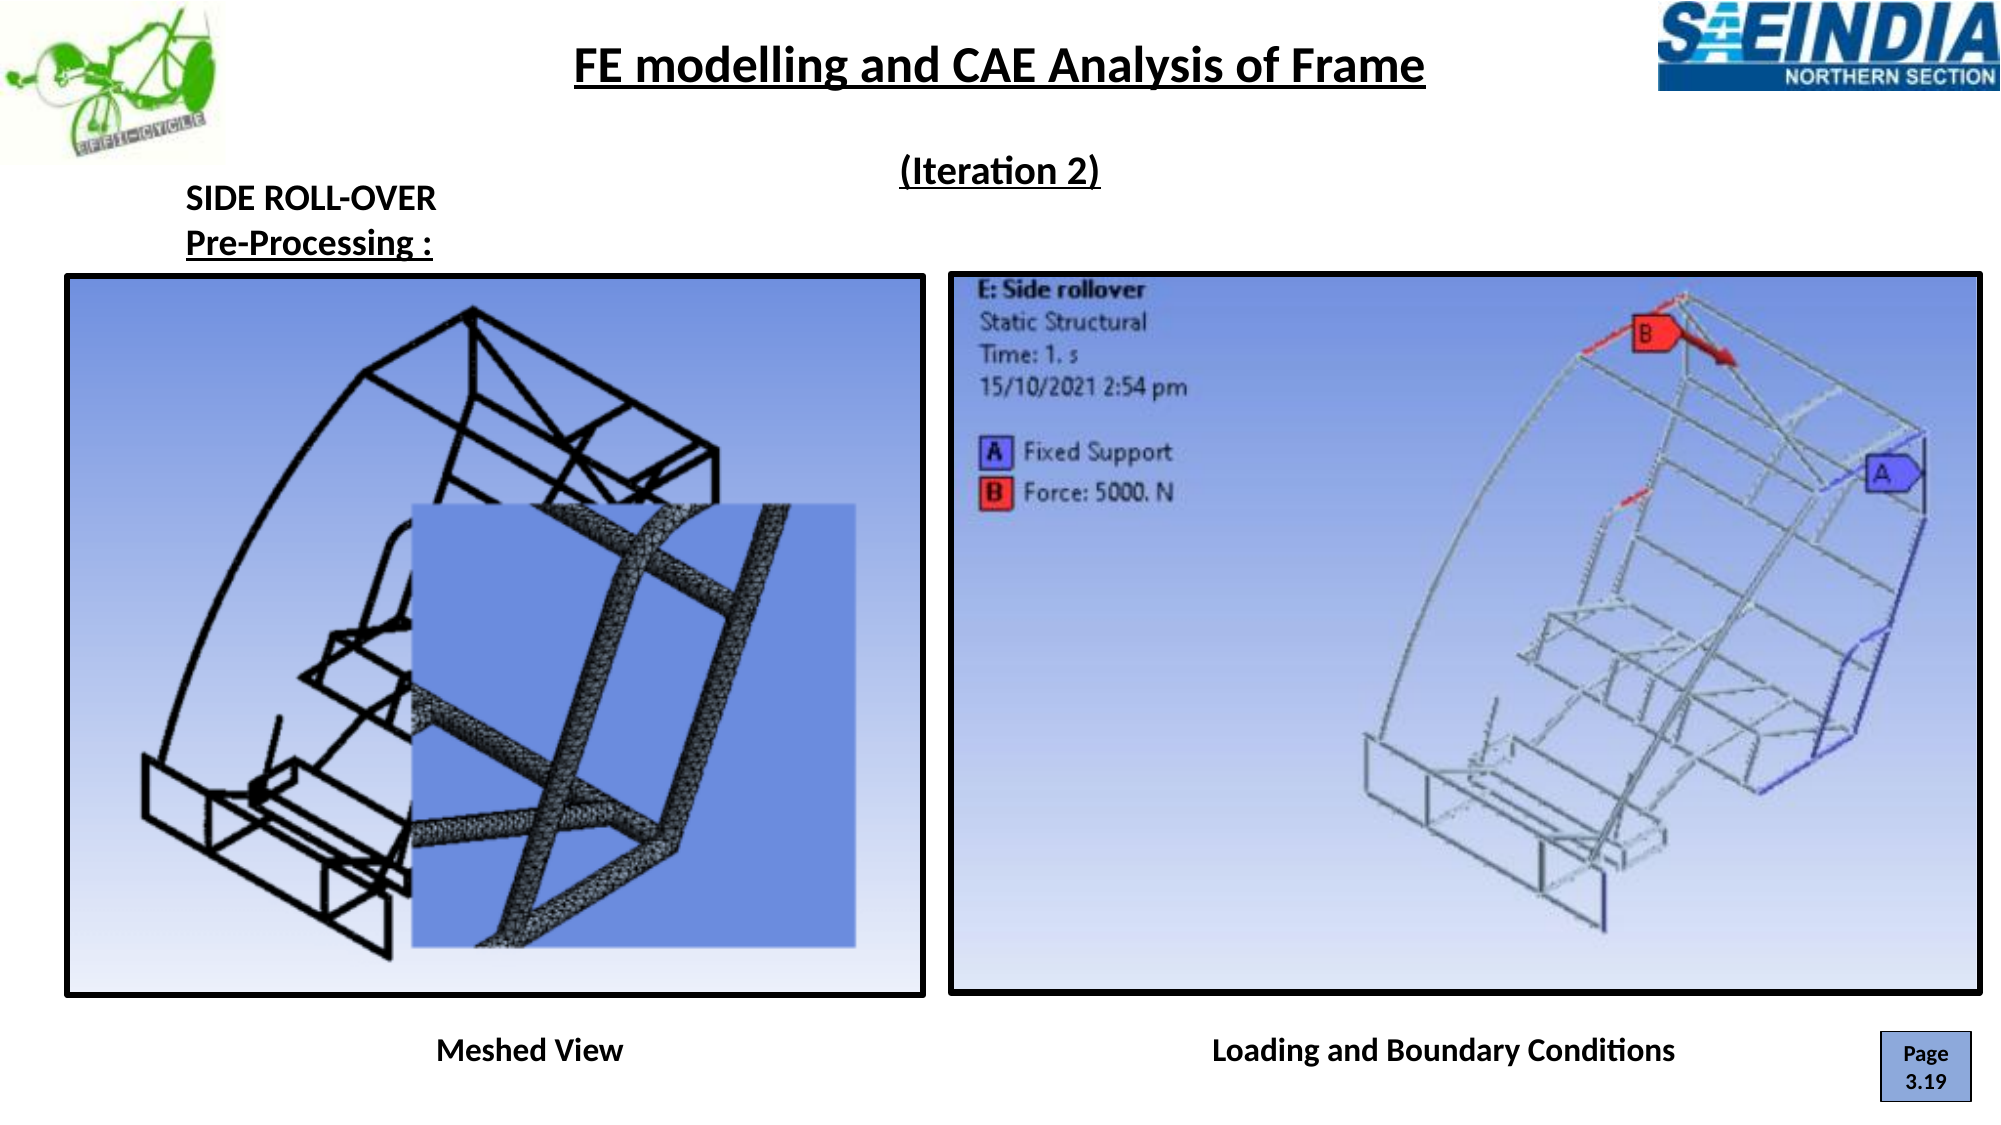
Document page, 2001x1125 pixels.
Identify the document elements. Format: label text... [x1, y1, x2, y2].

text_box FE modelling and CAE Analysis of Frame (Iteration 2) [378, 29, 1622, 202]
picture [0, 1, 226, 165]
picture [953, 276, 1977, 990]
text_box Meshed View [220, 1012, 839, 1084]
picture [70, 279, 921, 993]
text_box Page 3.19 [1881, 1031, 1972, 1102]
picture [1658, 1, 2000, 91]
text_box SIDE ROLL-OVER Pre-Processing : [170, 158, 712, 273]
text_box Loading and Boundary Conditions [1144, 1014, 1745, 1081]
